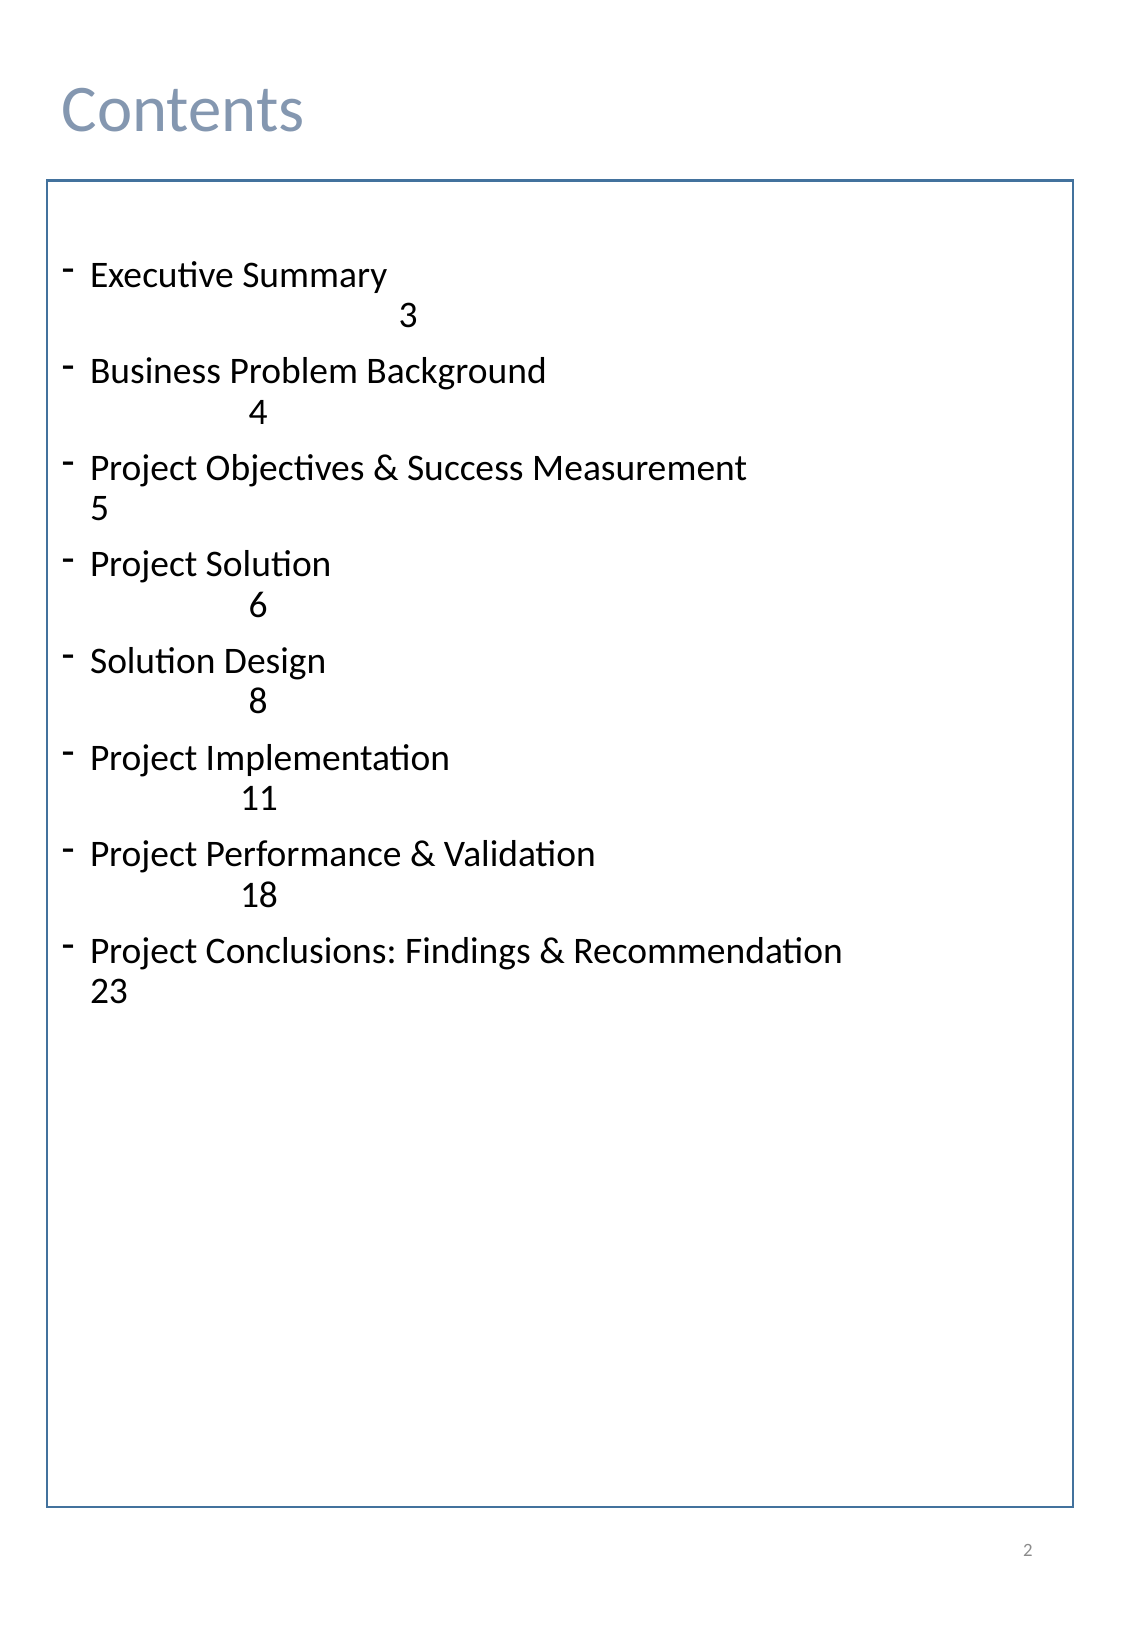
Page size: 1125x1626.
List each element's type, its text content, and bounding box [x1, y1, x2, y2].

text_box Contents [46, 57, 507, 152]
slide_number 2 [794, 1506, 1048, 1593]
text_box [46, 179, 1074, 1508]
